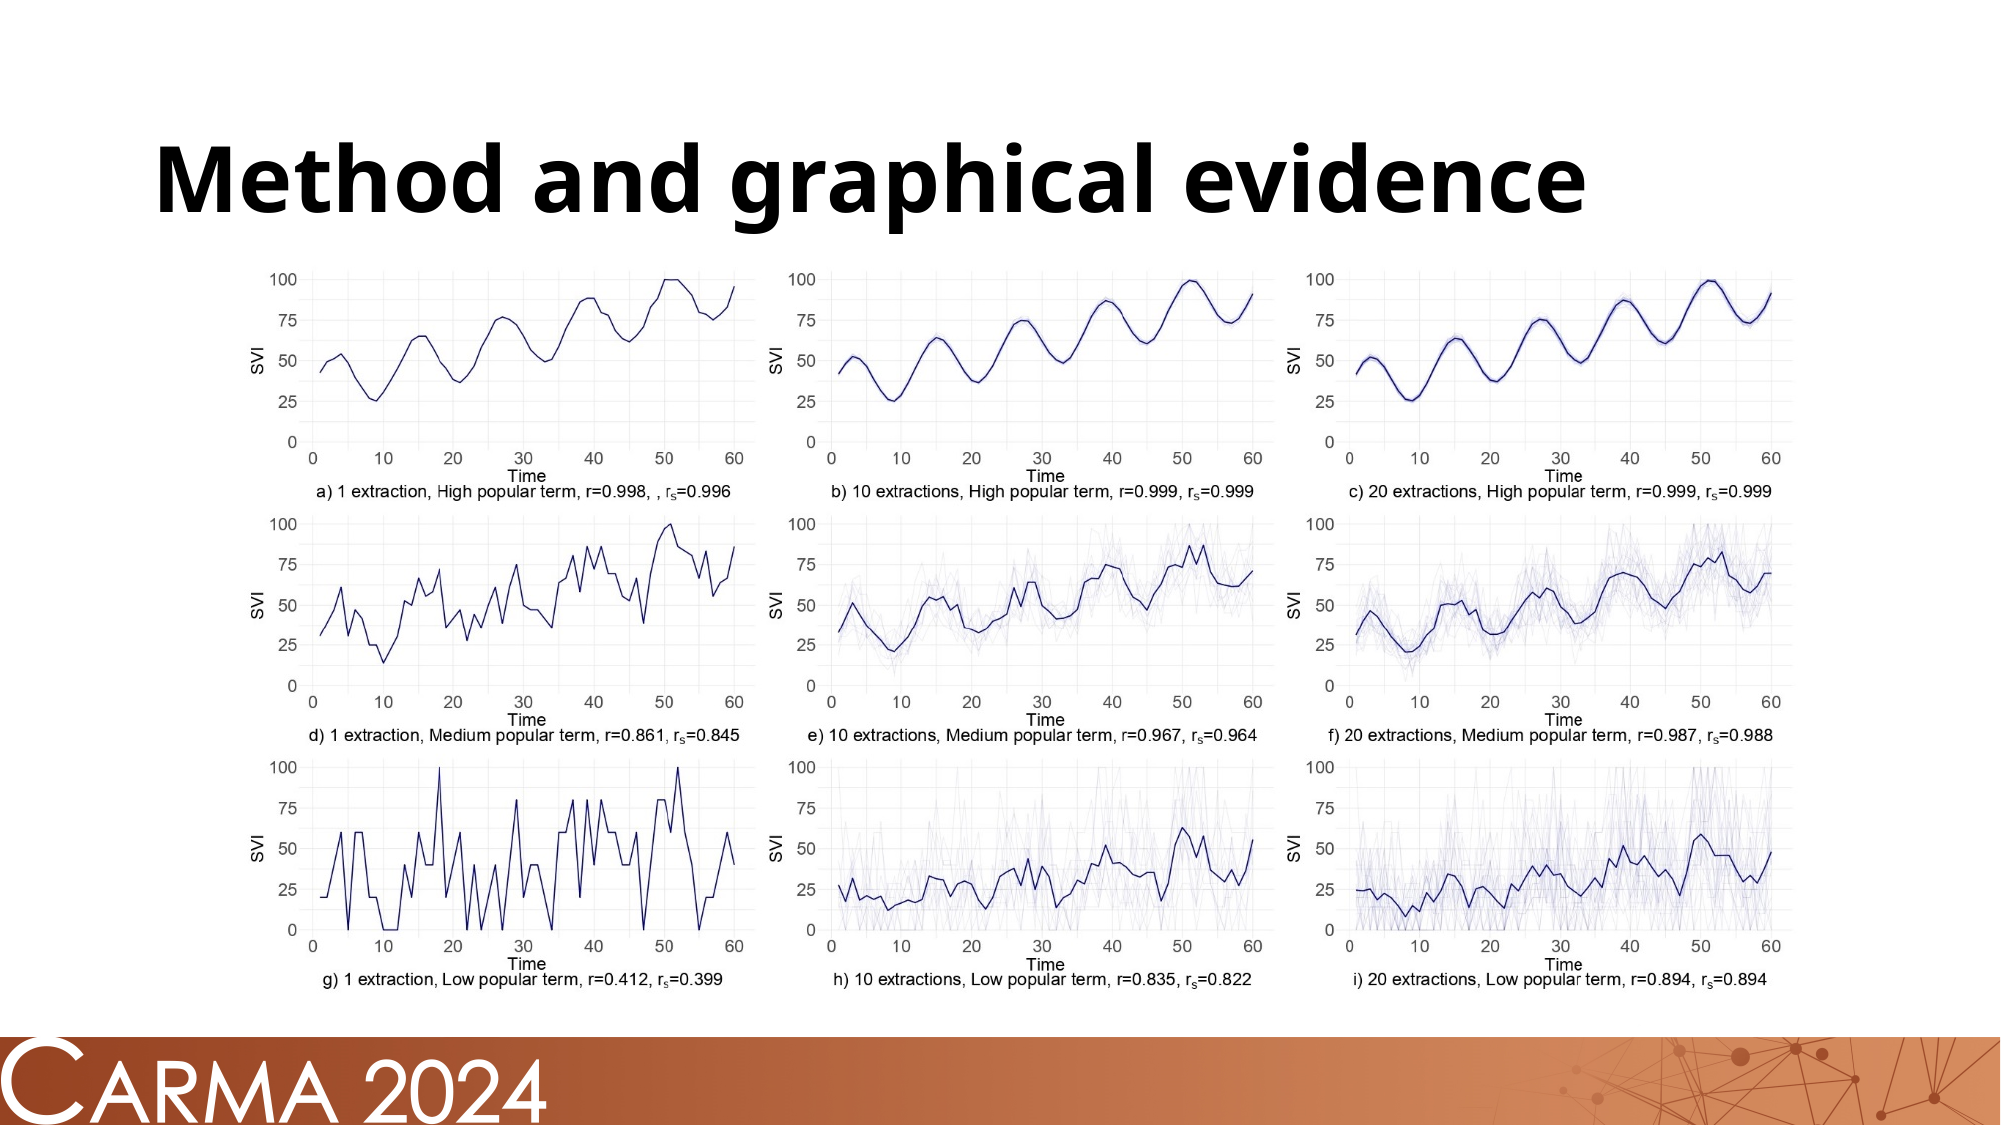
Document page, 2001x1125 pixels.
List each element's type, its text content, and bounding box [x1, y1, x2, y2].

title Method and graphical evidence [137, 70, 1863, 296]
picture [0, 0, 2001, 1125]
